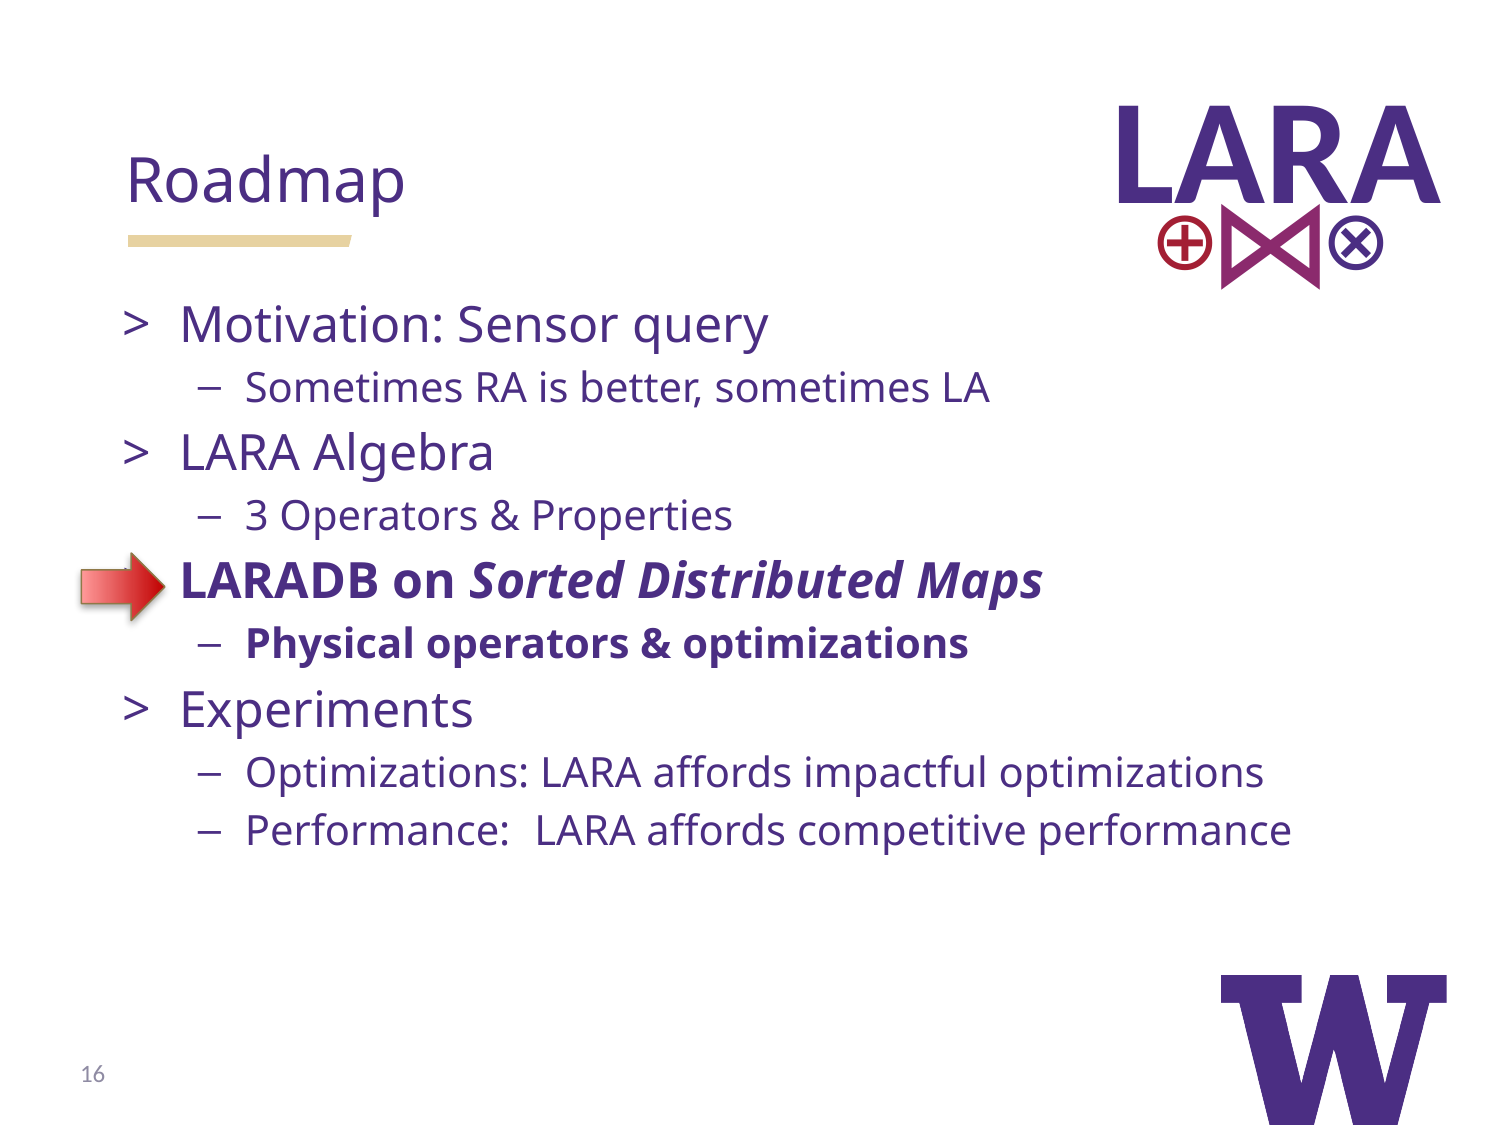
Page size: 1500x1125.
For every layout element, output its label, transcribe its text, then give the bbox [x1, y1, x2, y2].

picture [128, 235, 352, 247]
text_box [1094, 46, 1459, 321]
list Roadmap [110, 60, 1089, 224]
picture [1221, 975, 1447, 1125]
slide_number 16 [64, 1042, 403, 1103]
text_box [80, 552, 166, 622]
list Motivation: Sensor query Sometimes RA is better, sometimes LA Lara Algebra 3 Operators & Properties LaraDB on Sorted Distributed Maps Physical operators & optimizations Experiments Optimizations: Lara affords impactful optimizations Performance: Lara affords competitive performance [108, 284, 1453, 944]
